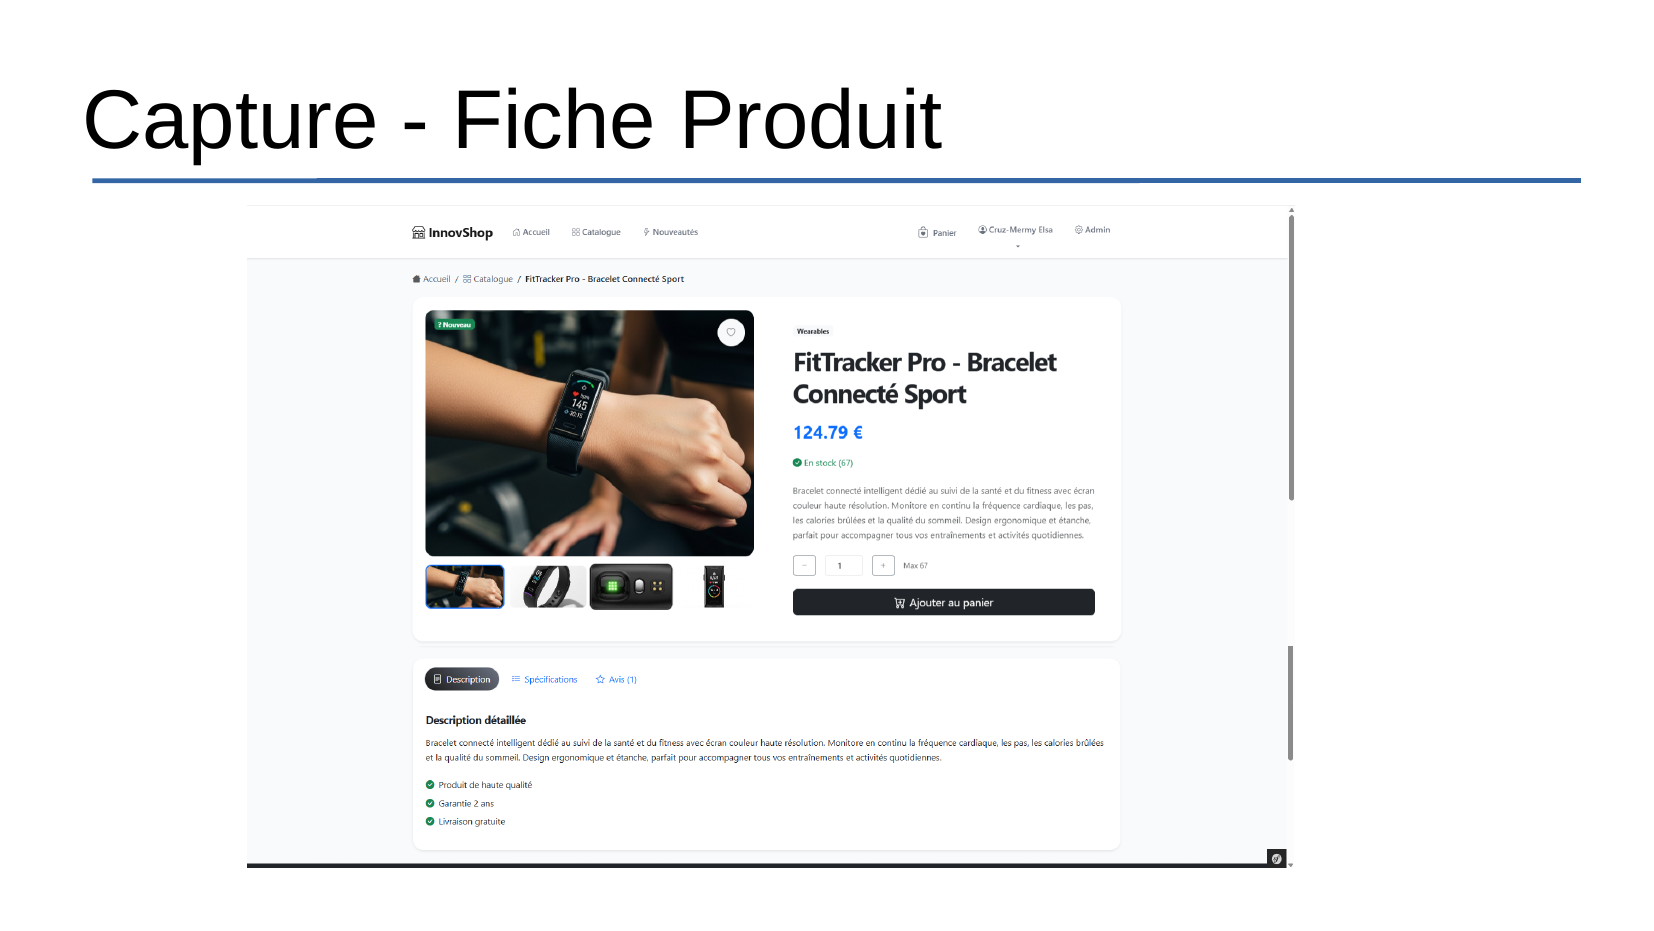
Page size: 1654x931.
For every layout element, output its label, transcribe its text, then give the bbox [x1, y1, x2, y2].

picture [246, 203, 1295, 869]
title Capture - Fiche Produit [82, 37, 1571, 193]
